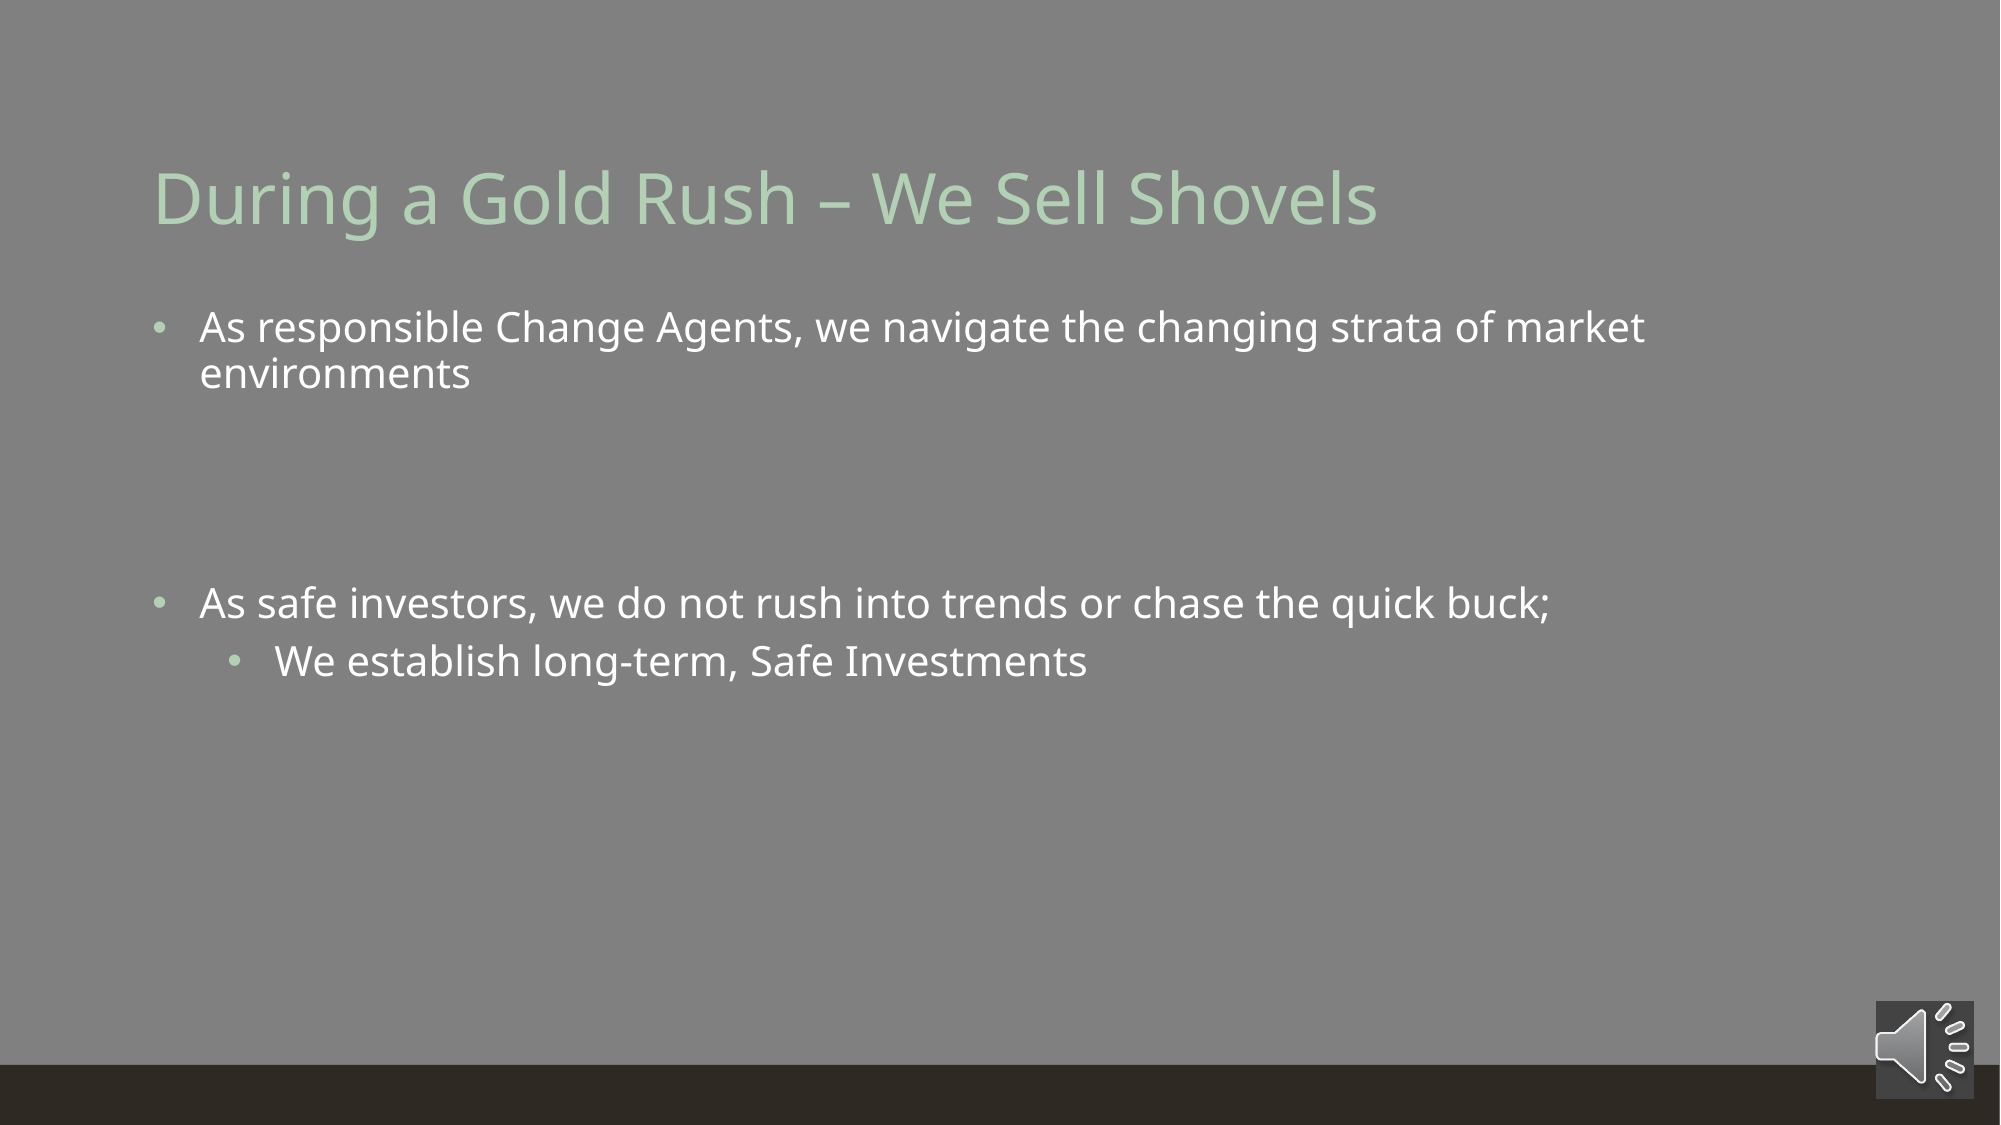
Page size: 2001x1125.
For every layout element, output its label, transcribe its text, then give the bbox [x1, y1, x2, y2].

text_box As responsible Change Agents, we navigate the changing strata of market environments As safe investors, we do not rush into trends or chase the quick buck; We establish long-term, Safe Investments [137, 299, 1863, 1014]
picture [1874, 999, 1975, 1100]
title During a Gold Rush – We Sell Shovels [137, 59, 1863, 248]
